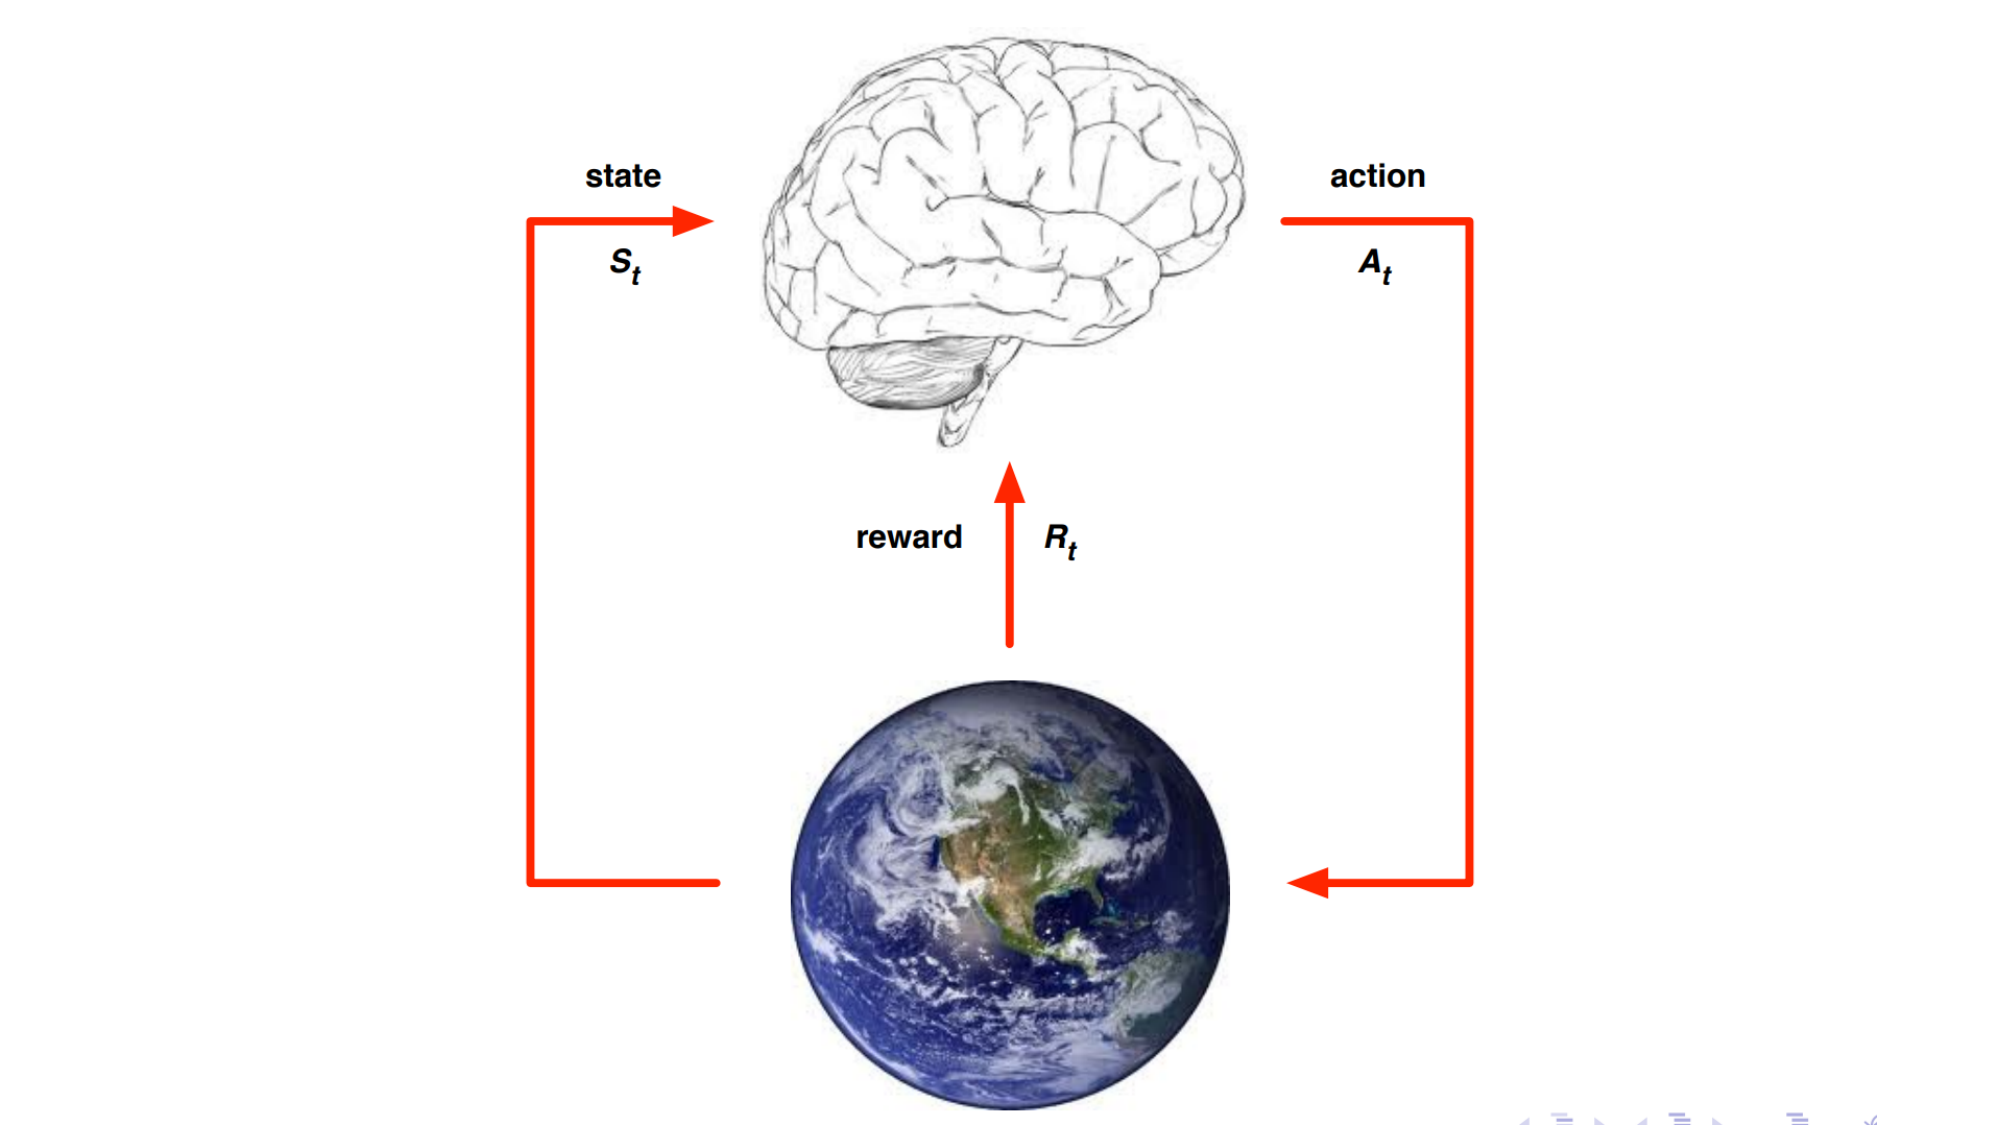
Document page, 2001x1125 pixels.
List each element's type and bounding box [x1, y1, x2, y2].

list [123, 0, 1877, 1125]
